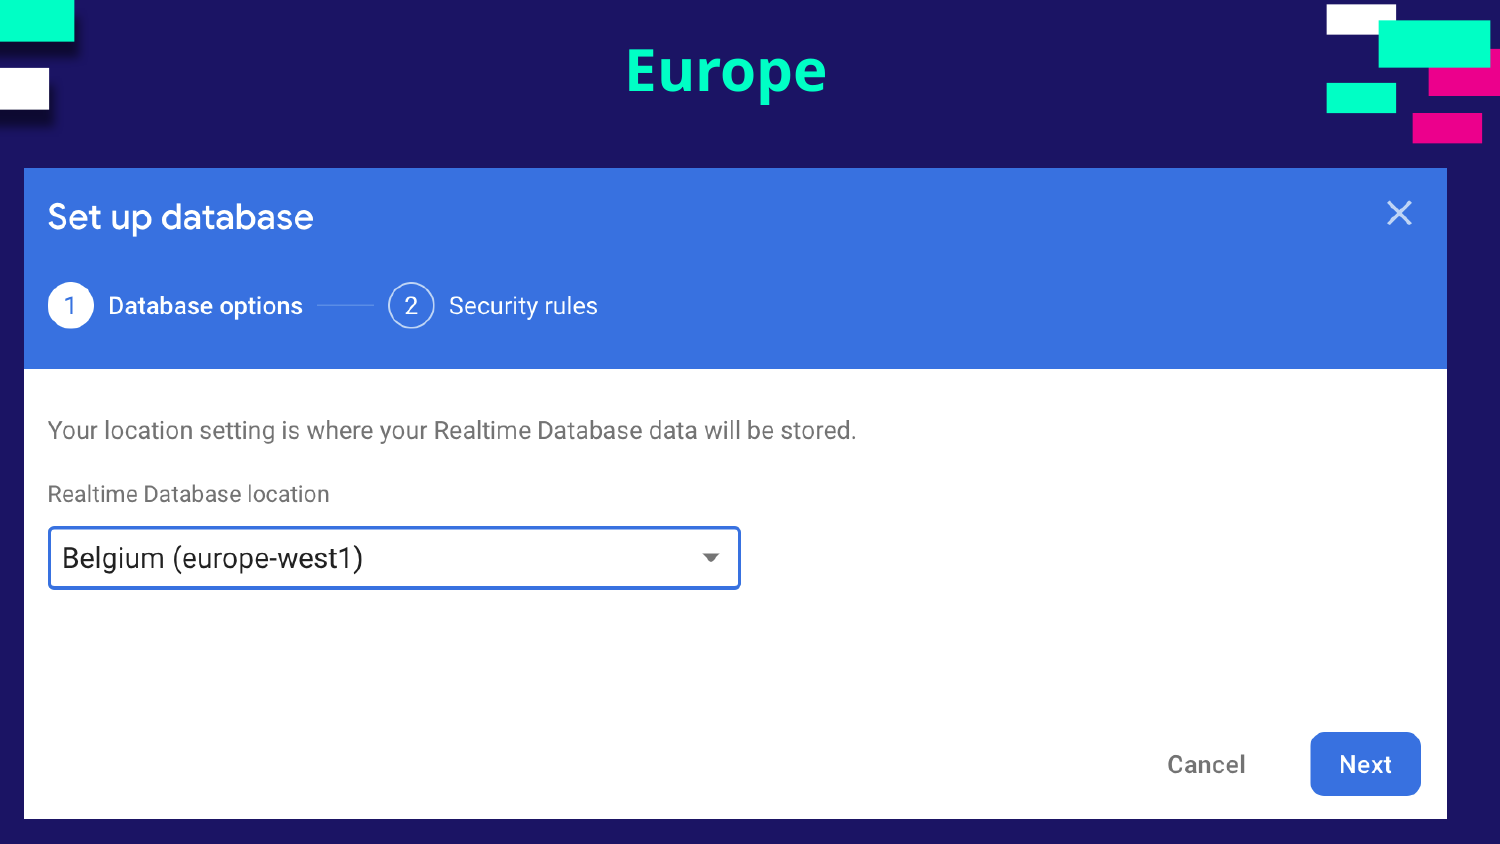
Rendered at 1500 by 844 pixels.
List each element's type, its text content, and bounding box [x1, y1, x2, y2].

text_box [1378, 20, 1491, 68]
text_box [1326, 82, 1397, 114]
text_box [1412, 113, 1483, 144]
title Europe [443, 17, 1010, 128]
text_box [0, 67, 50, 110]
text_box [0, 0, 75, 42]
text_box [1428, 48, 1500, 96]
picture [24, 168, 1447, 819]
text_box [1326, 4, 1397, 35]
